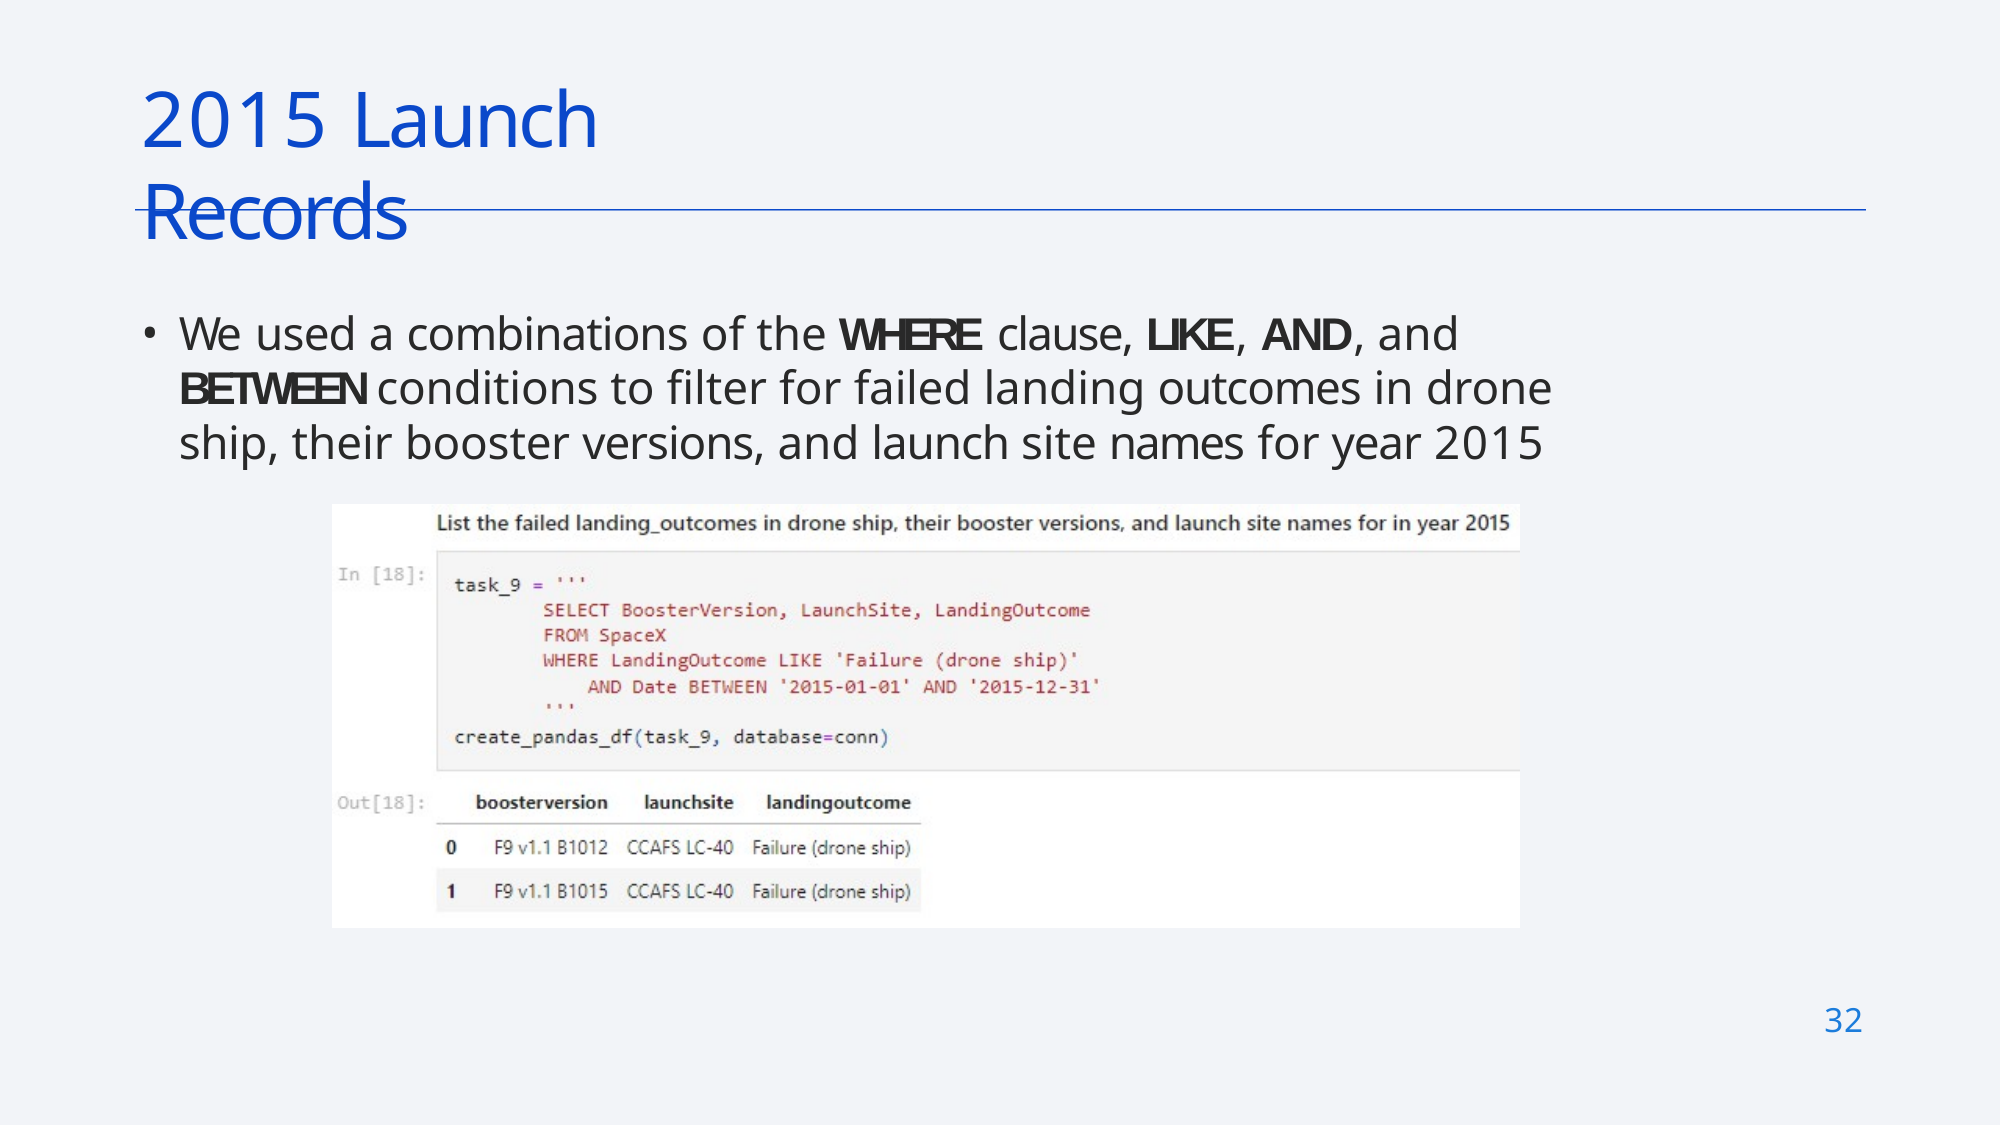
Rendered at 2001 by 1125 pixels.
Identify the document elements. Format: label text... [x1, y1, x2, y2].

title 2015 Launch Records [139, 68, 873, 259]
text_box 32 [1822, 997, 1867, 1040]
picture [0, 0, 2000, 1125]
text_box We used a combinations of the WHERE clause, LIKE, AND, and BETWEEN conditions to filter for failed landing outcomes in drone ship, their booster versions, and launch site names for year 2015 [139, 302, 1634, 470]
